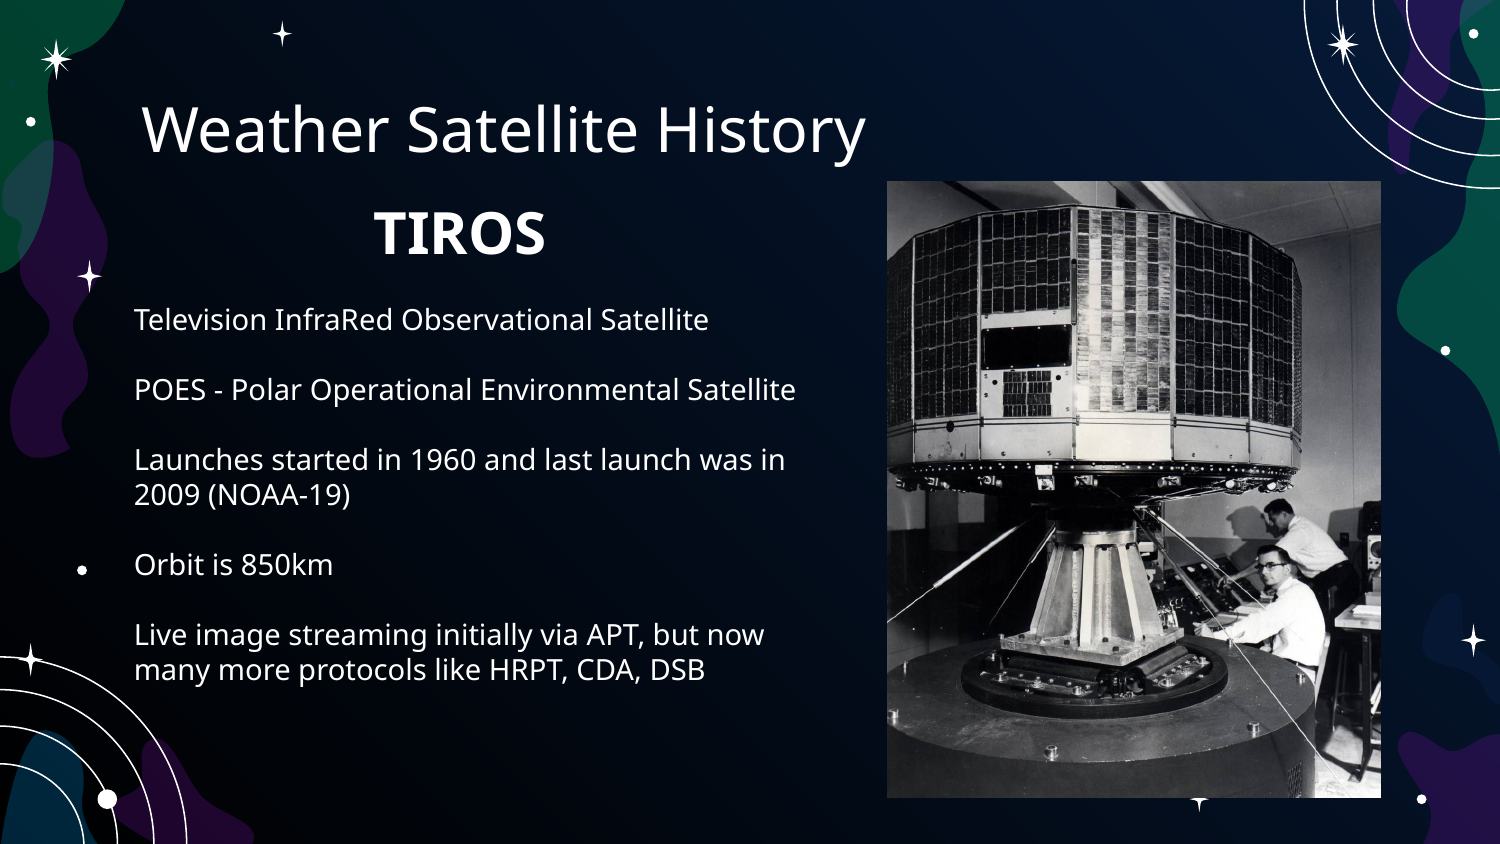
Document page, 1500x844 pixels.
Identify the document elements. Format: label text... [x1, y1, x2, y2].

title Weather Satellite History [0, 75, 1009, 170]
picture [886, 181, 1382, 799]
text_box Television InfraRed Observational Satellite POES - Polar Operational Environmental Satellite Launches started in 1960 and last launch was in 2009 (NOAA-19) Orbit is 850km Live image streaming initially via APT, but now many more protocols like HRPT, CDA, DSB [118, 293, 832, 729]
text_box TIROS [358, 188, 562, 274]
